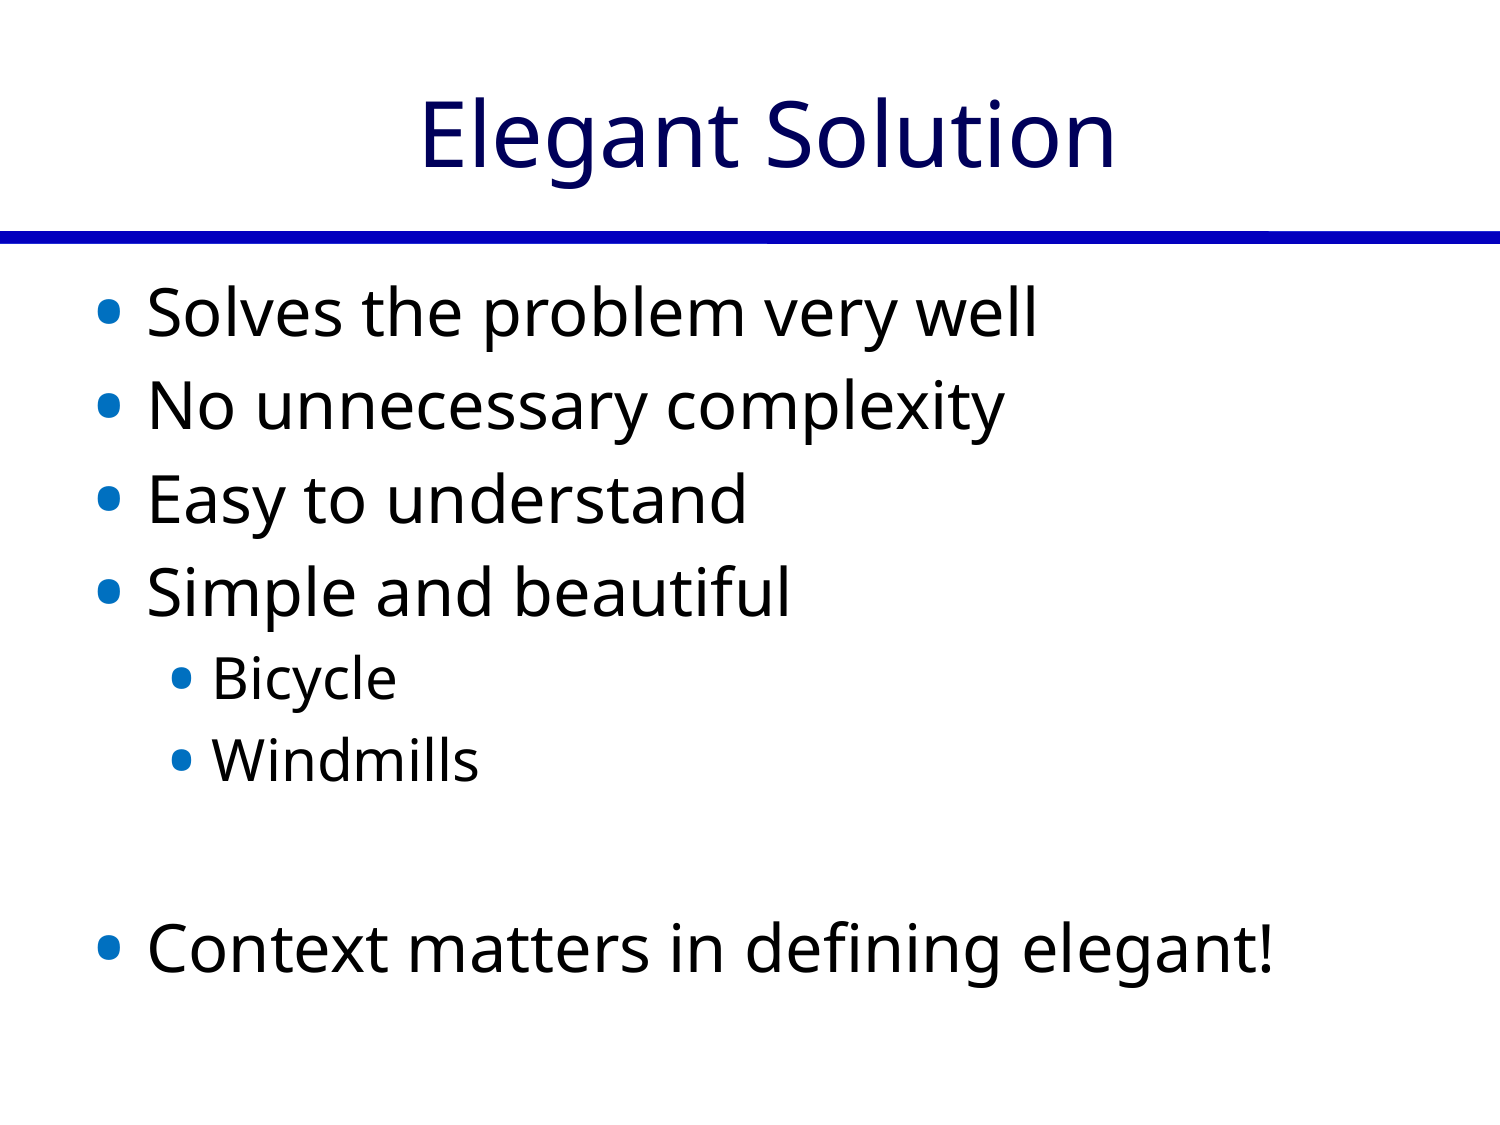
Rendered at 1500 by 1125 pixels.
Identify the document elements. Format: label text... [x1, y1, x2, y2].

list Solves the problem very well No unnecessary complexity Easy to understand Simple and beautiful Bicycle Windmills Context matters in defining elegant! [74, 262, 1426, 1006]
title Elegant Solution [75, 37, 1463, 225]
